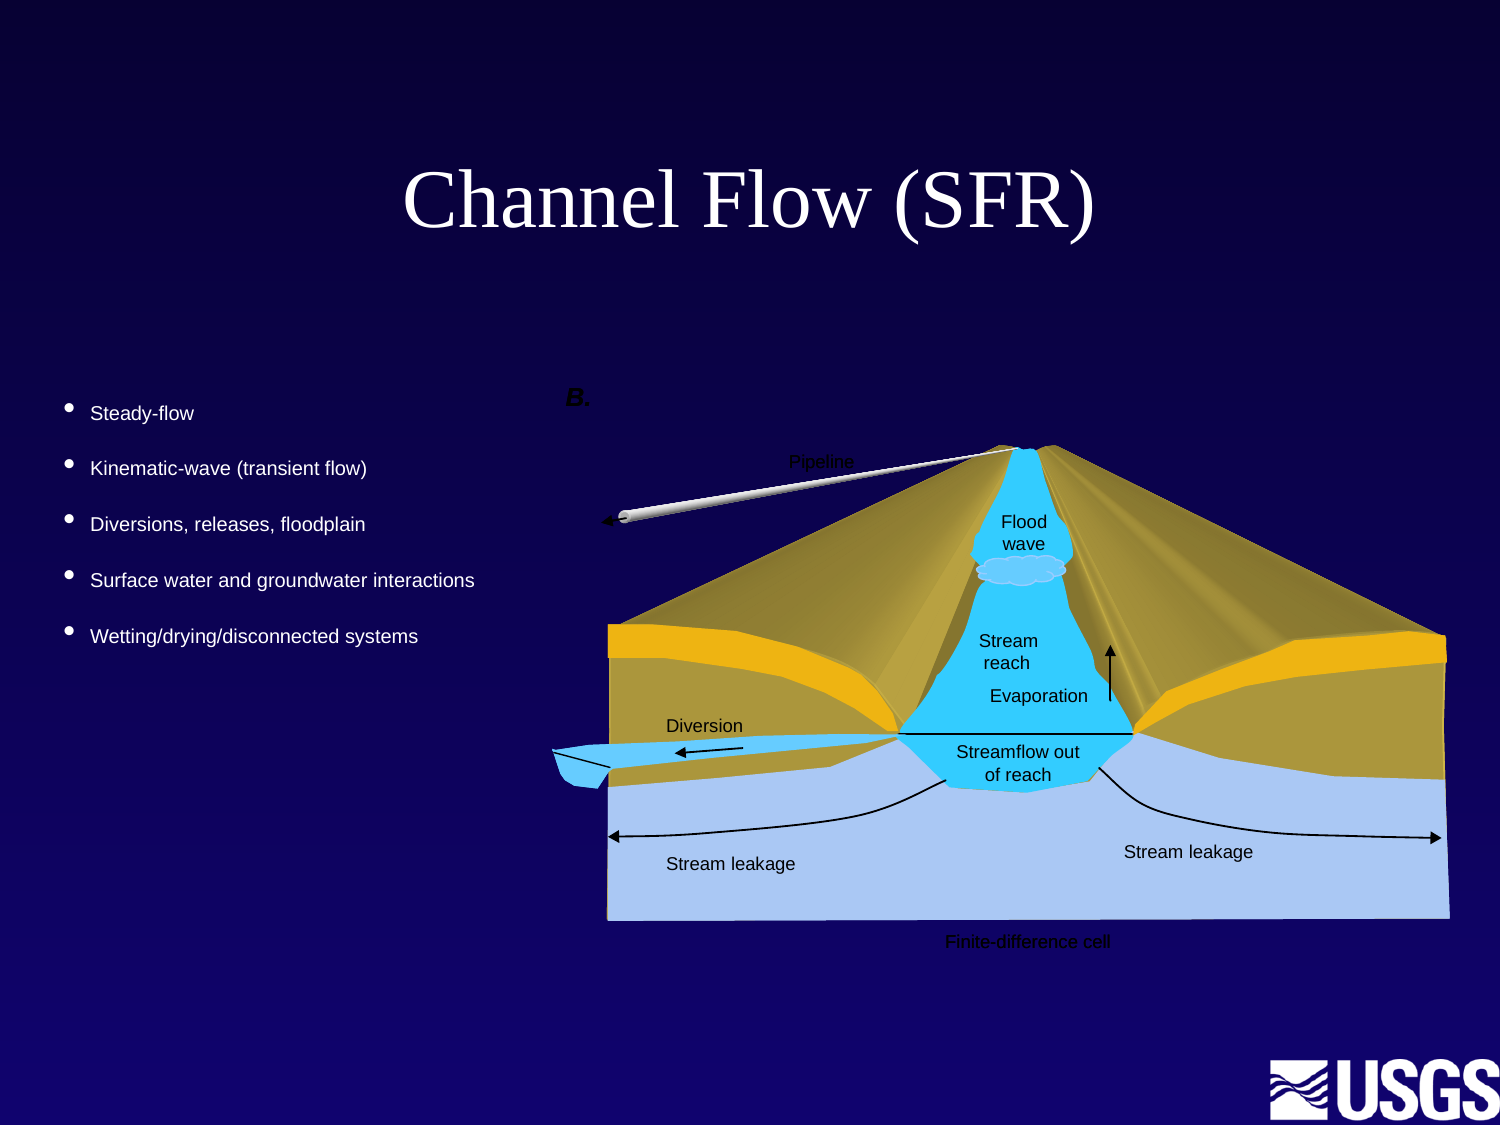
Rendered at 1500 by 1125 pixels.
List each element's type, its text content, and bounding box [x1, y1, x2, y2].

picture [551, 373, 1452, 962]
title Channel Flow (SFR) [112, 99, 1388, 288]
list Steady-flow Kinematic-wave (transient flow) Diversions, releases, floodplain Surface water and groundwater interactions Wetting/drying/disconnected systems [48, 392, 546, 668]
